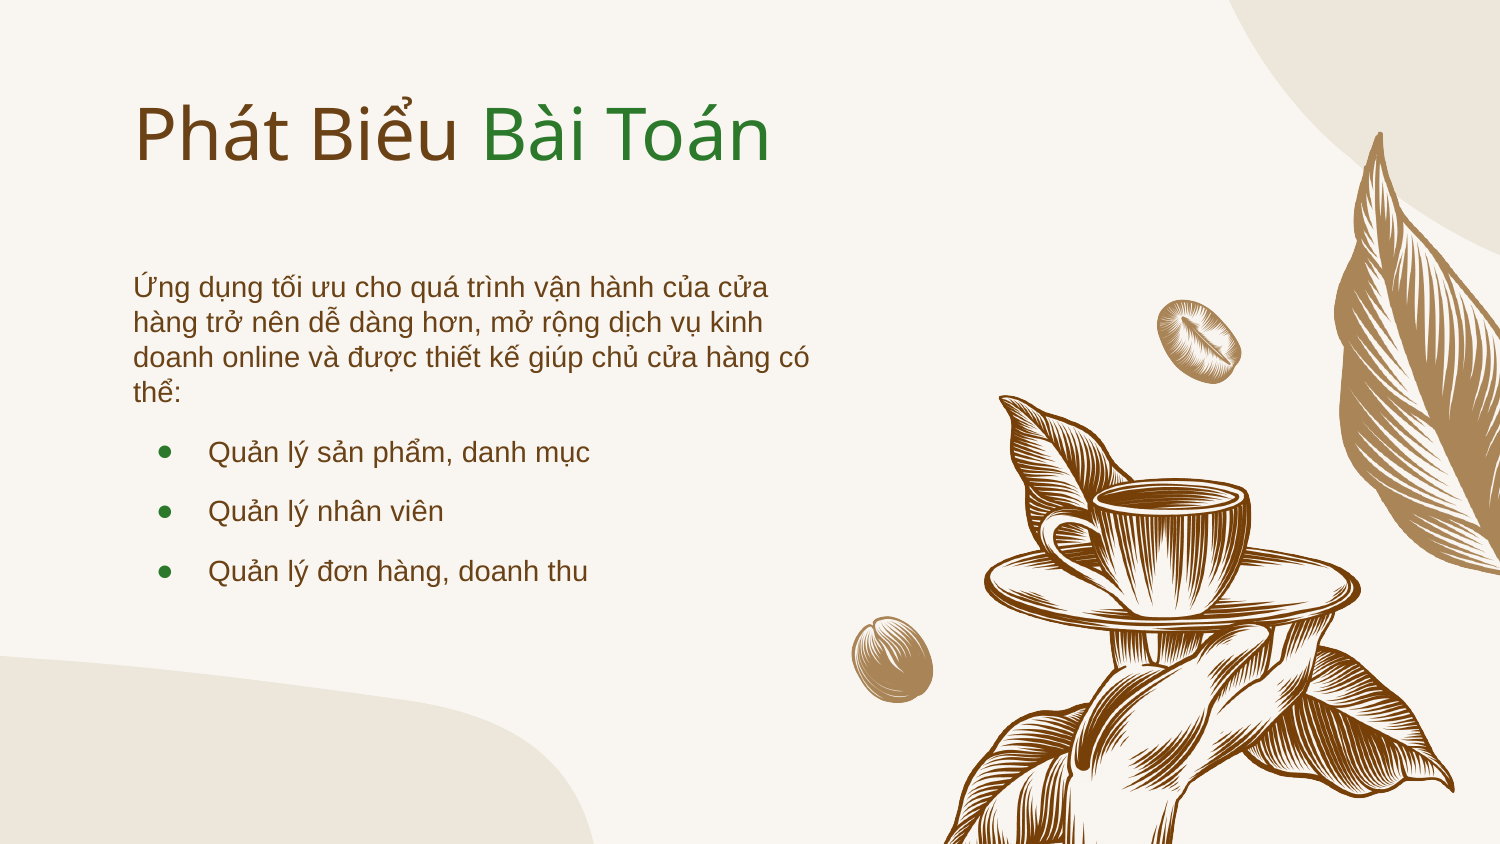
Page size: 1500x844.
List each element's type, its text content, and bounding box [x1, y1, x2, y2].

list Ứng dụng tối ưu cho quá trình vận hành của cửa hàng trở nên dễ dàng hơn, mở rộng dịch vụ kinh doanh online và được thiết kế giúp chủ cửa hàng có thể: Quản lý sản phẩm, danh mục Quản lý nhân viên Quản lý đơn hàng, doanh thu [118, 252, 844, 591]
title Phát Biểu Bài Toán [118, 72, 1382, 167]
picture [841, 78, 1500, 844]
